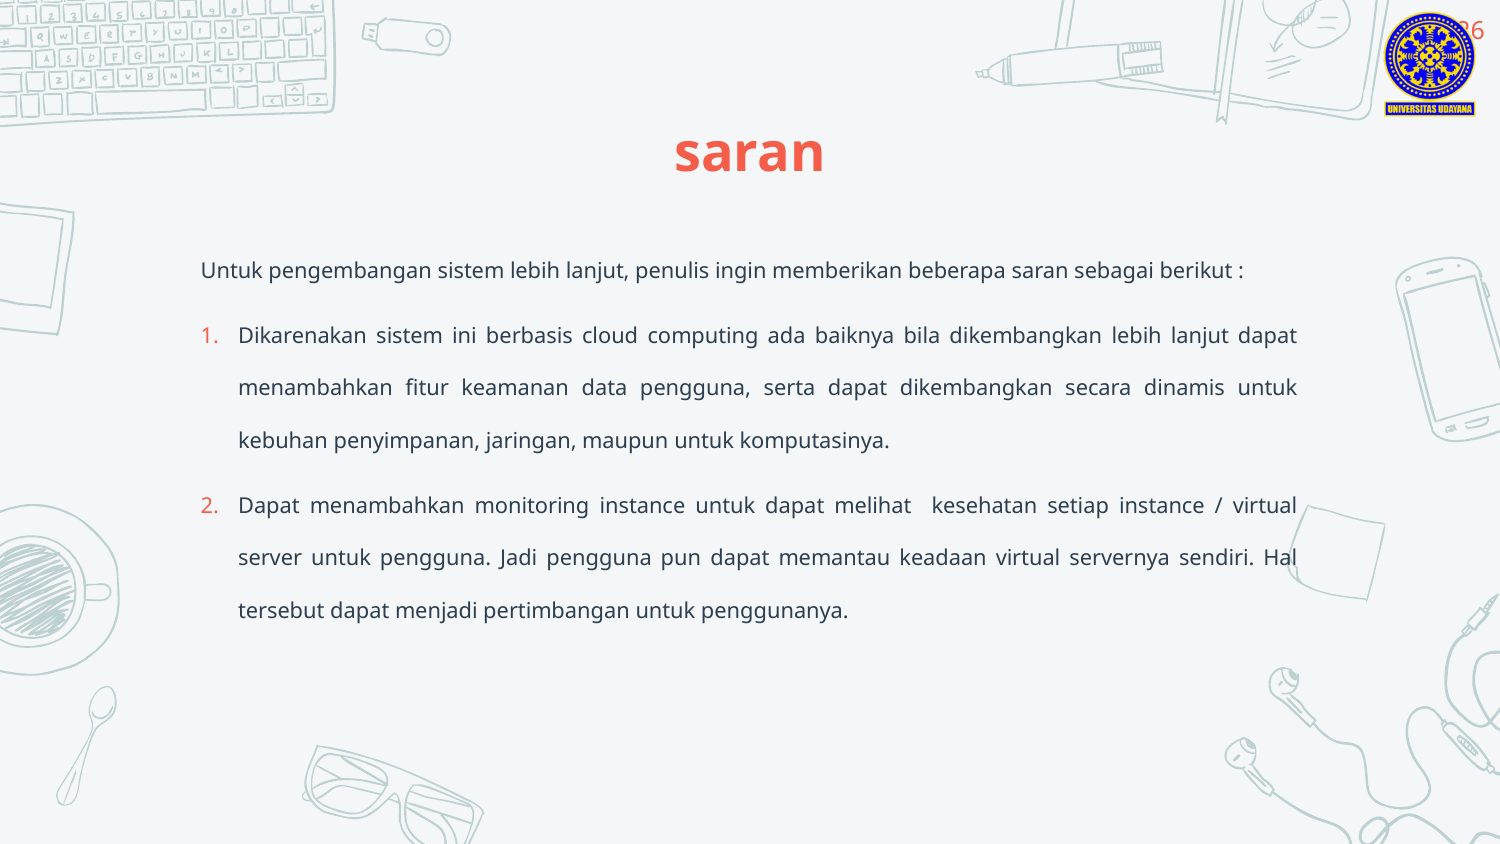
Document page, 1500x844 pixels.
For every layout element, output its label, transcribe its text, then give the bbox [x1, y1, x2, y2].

slide_number 26 [1435, 0, 1500, 53]
list Untuk pengembangan sistem lebih lanjut, penulis ingin memberikan beberapa saran sebagai berikut : Dikarenakan sistem ini berbasis cloud computing ada baiknya bila dikembangkan lebih lanjut dapat menambahkan fitur keamanan data pengguna, serta dapat dikembangkan secara dinamis untuk kebuhan penyimpanan, jaringan, maupun untuk komputasinya. Dapat menambahkan monitoring instance untuk dapat melihat kesehatan setiap instance / virtual server untuk pengguna. Jadi pengguna pun dapat memantau keadaan virtual servernya sendiri. Hal tersebut dapat menjadi pertimbangan untuk penggunanya. [185, 215, 1315, 790]
title saran [185, 102, 1315, 198]
picture [1376, 11, 1483, 118]
